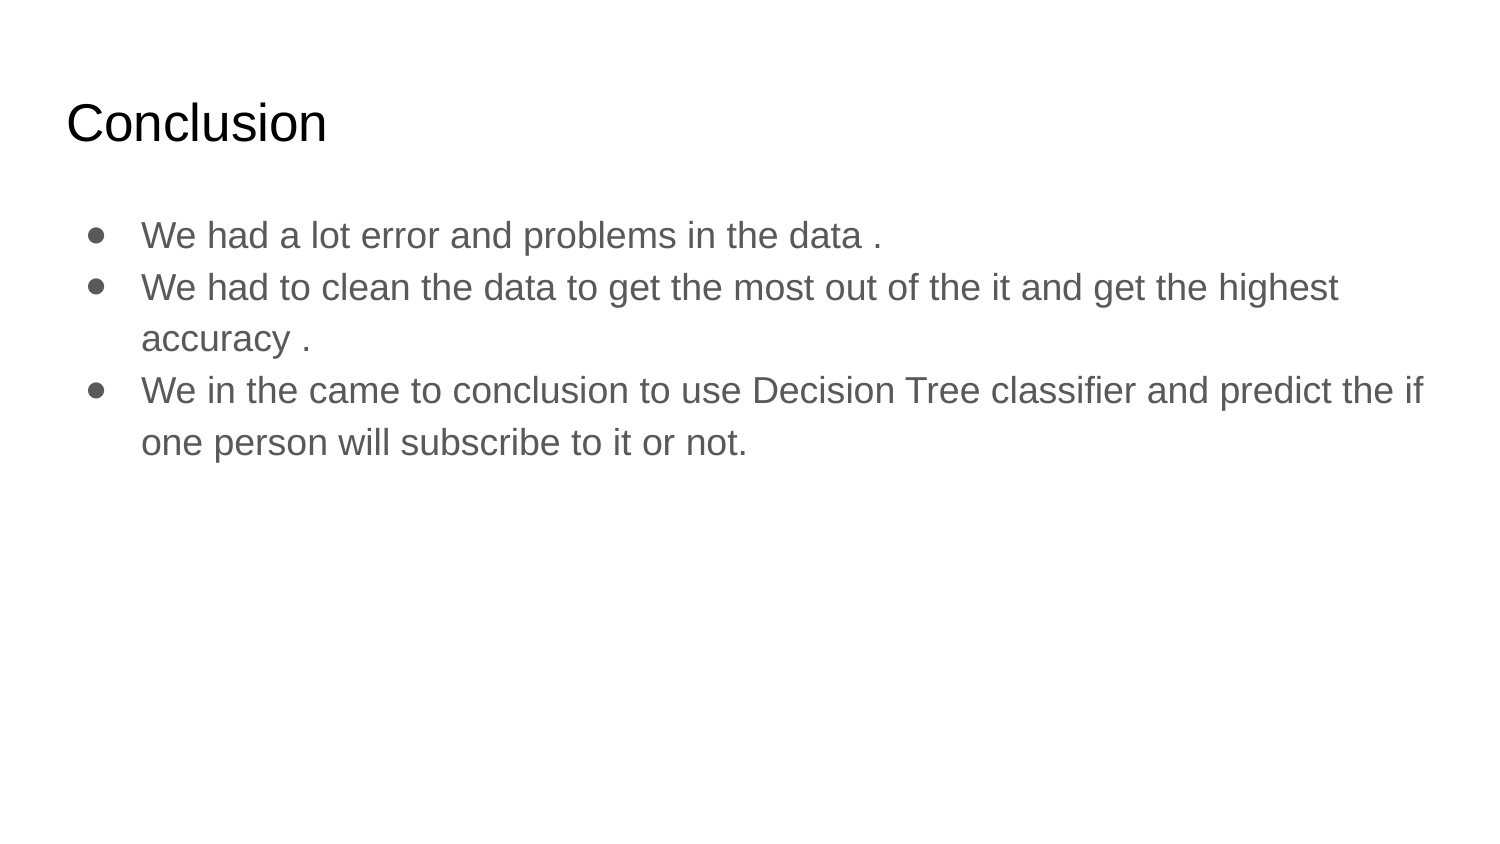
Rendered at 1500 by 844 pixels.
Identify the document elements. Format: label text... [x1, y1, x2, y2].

title Conclusion [51, 72, 1449, 167]
list We had a lot error and problems in the data . We had to clean the data to get the most out of the it and get the highest accuracy . We in the came to conclusion to use Decision Tree classifier and predict the if one person will subscribe to it or not. [51, 189, 1449, 750]
